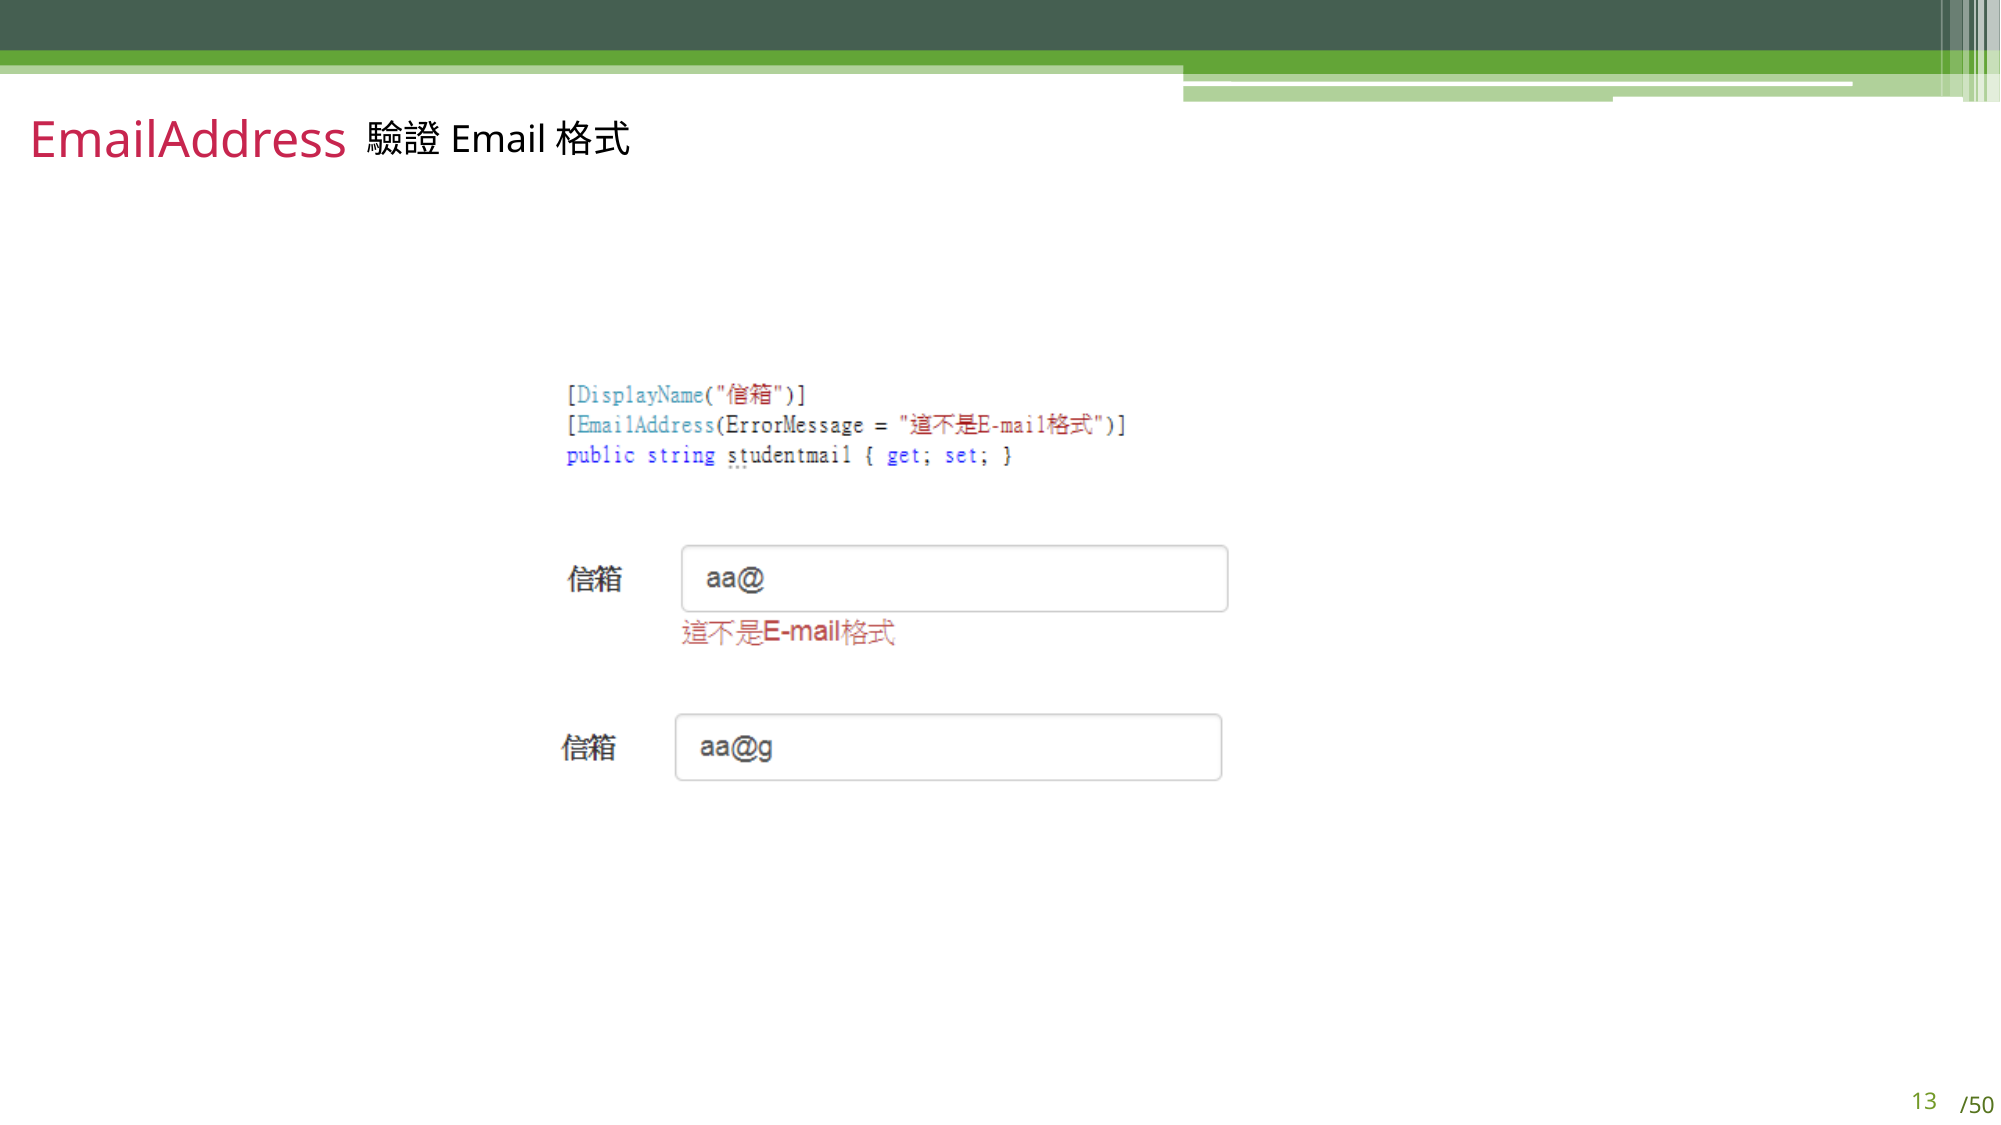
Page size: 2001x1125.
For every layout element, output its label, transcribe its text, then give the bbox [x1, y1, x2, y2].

picture [550, 365, 1160, 488]
slide_number 12 [1785, 1065, 1953, 1125]
picture [550, 520, 1243, 666]
footer /50 [1953, 1083, 2000, 1124]
text_box 驗證Email格式 [351, 107, 646, 167]
picture [550, 698, 1243, 797]
text_box EmailAddress [15, 99, 363, 175]
